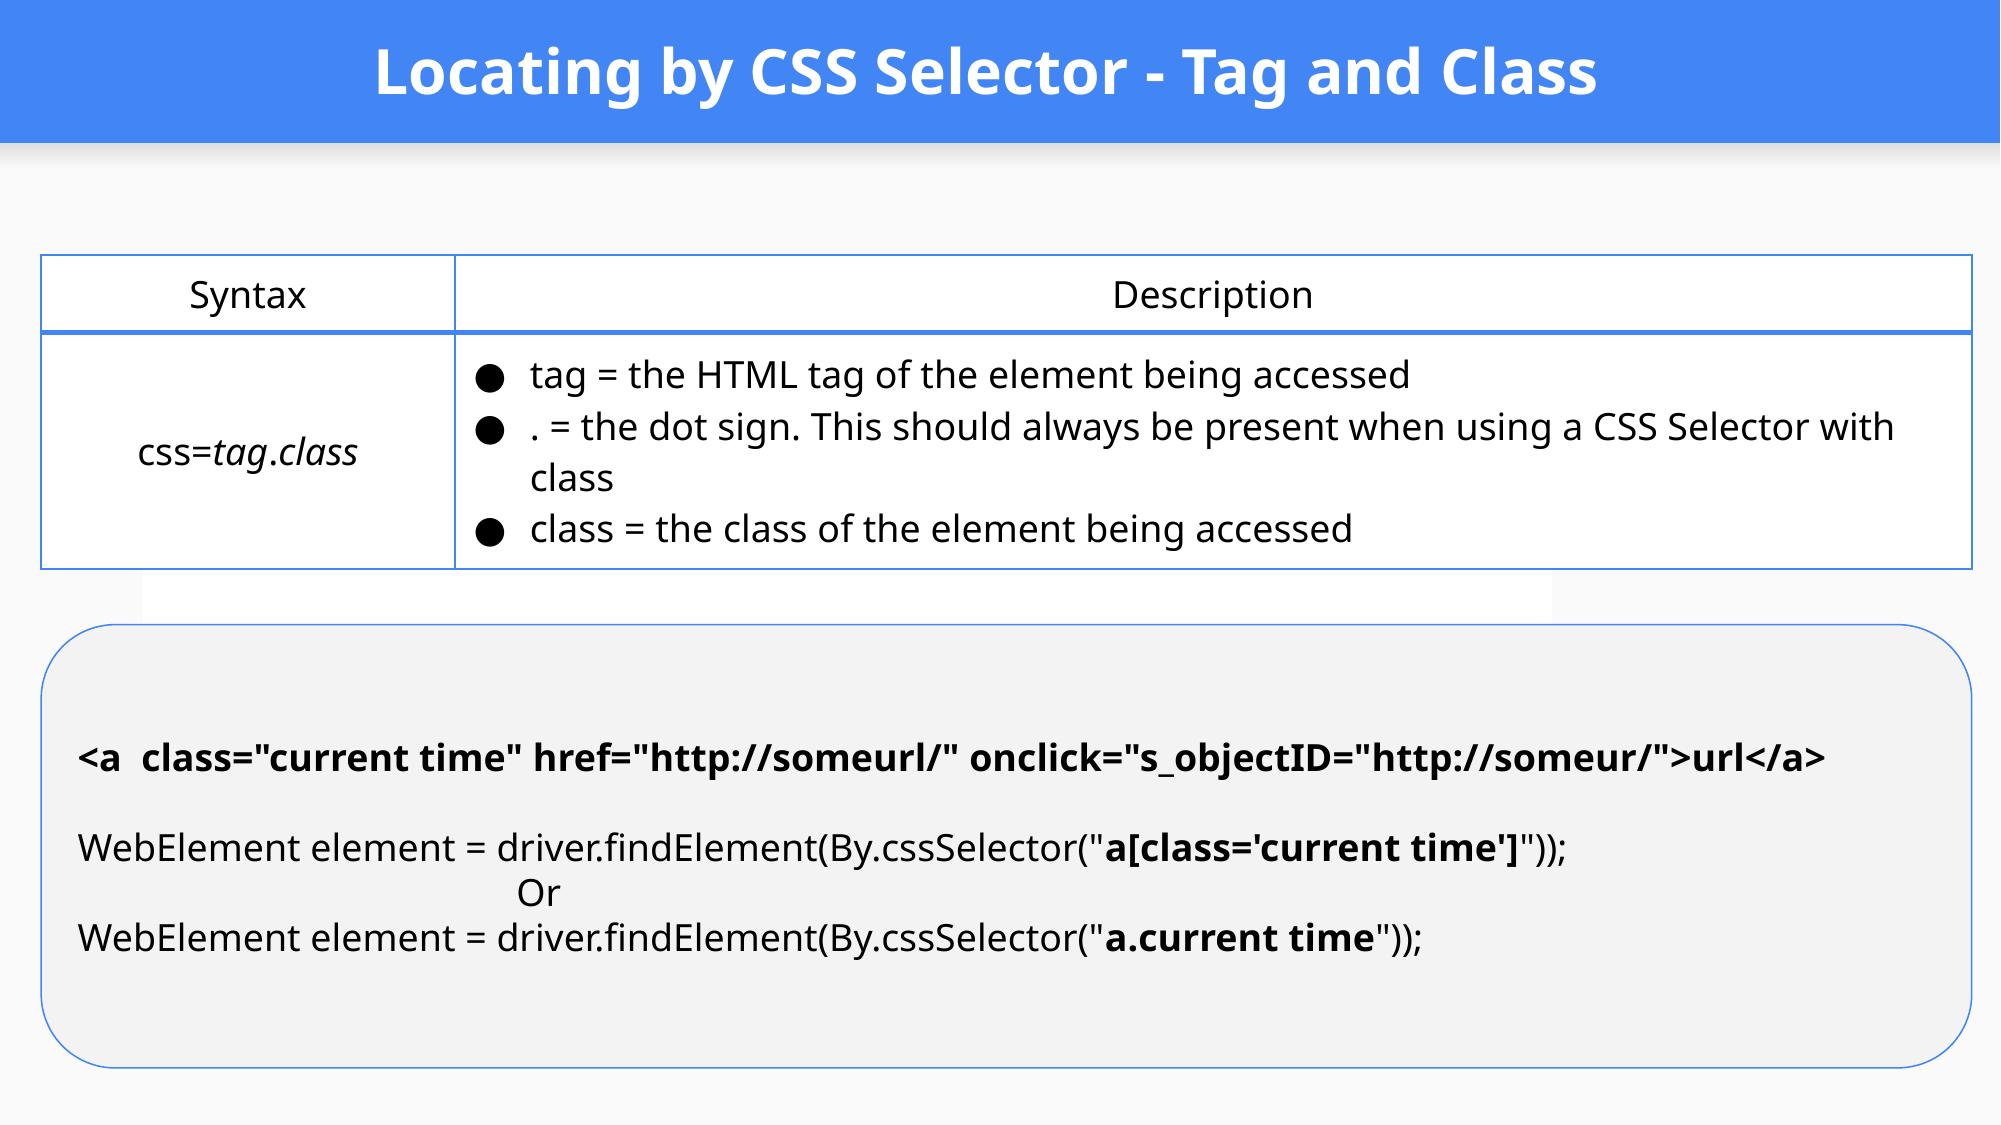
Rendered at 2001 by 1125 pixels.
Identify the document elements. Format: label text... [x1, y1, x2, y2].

title Locating by CSS Selector - Tag and Class [21, 3, 1953, 136]
table_header Description [456, 256, 1971, 330]
table_cell css=tag.class [42, 335, 454, 568]
text_box [142, 570, 1553, 624]
text_box <a class="current time" href="http://someurl/" onclick="s_objectID="http://someur/">url</a> WebElement element = driver.findElement(By.cssSelector("a[class='current time']")); Or WebElement element = driver.findElement(By.cssSelector("a.current time")); [41, 624, 1972, 1068]
table_header Syntax [42, 256, 454, 330]
table_cell tag = the HTML tag of the element being accessed . = the dot sign. This should always be present when using a CSS Selector with class class = the class of the element being accessed [456, 335, 1971, 568]
